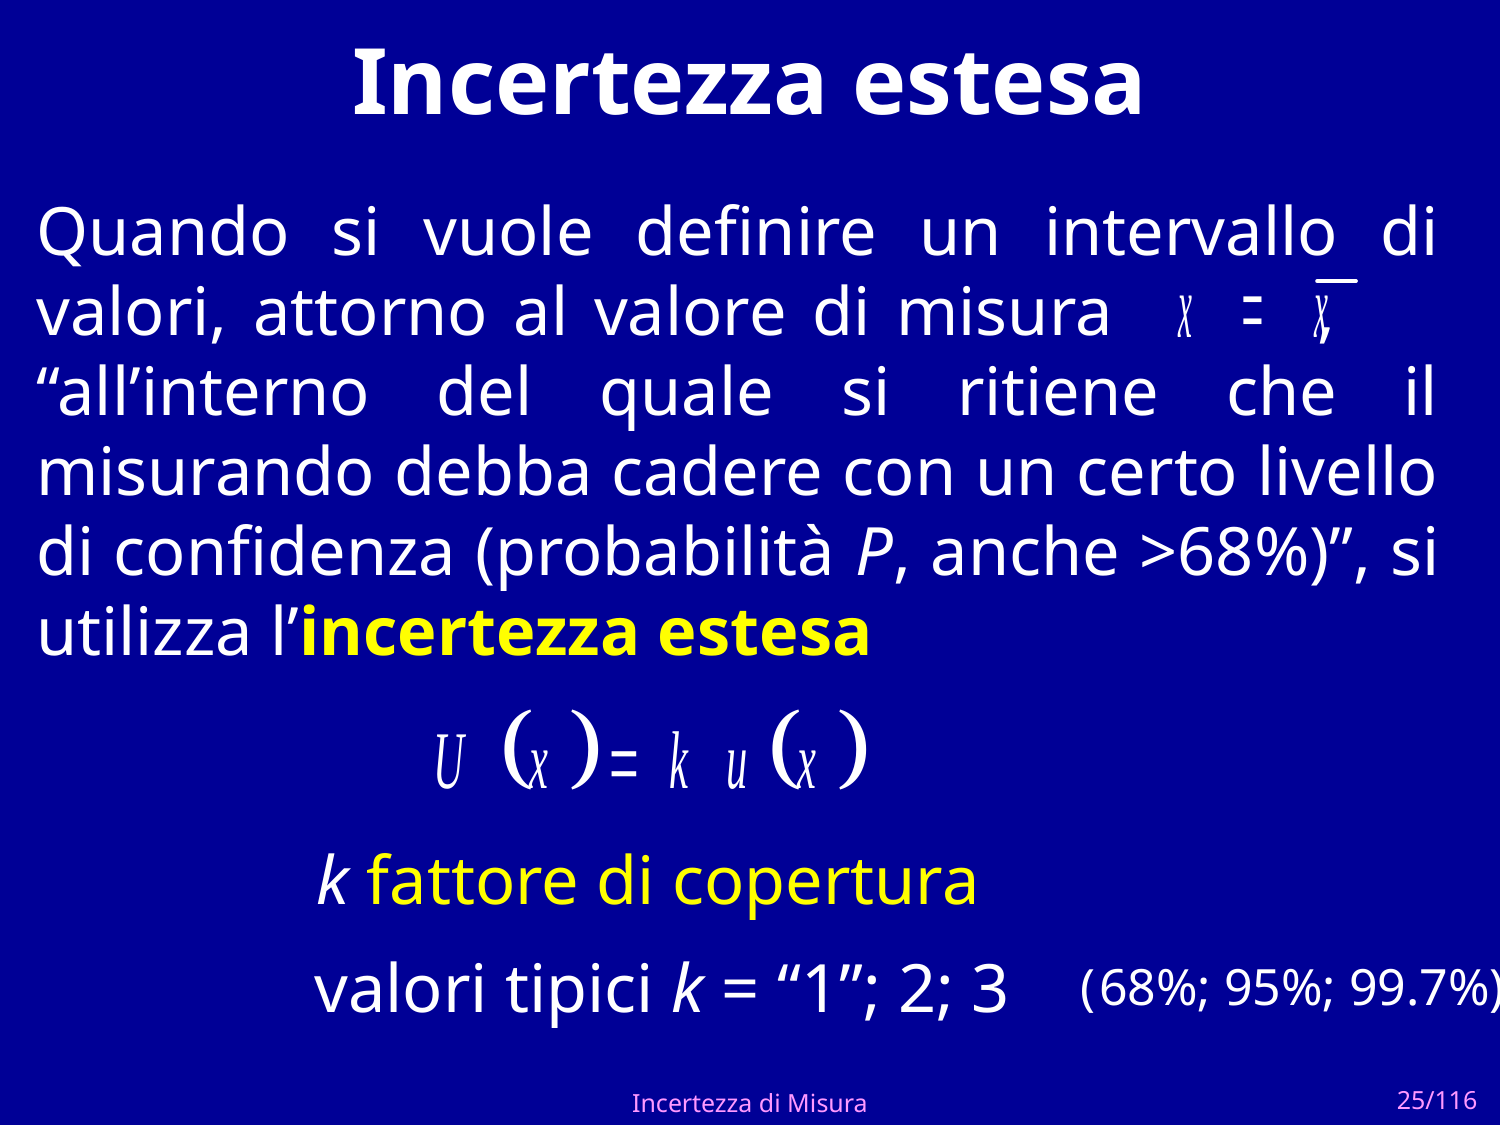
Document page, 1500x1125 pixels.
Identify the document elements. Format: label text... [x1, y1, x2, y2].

text_box Quando si vuole definire un intervallo di valori, attorno al valore di misura , “all’interno del quale si ritiene che il misurando debba cadere con un certo livello di confidenza (probabilità P, anche >68%)”, si utilizza l’incertezza estesa [21, 529, 1456, 676]
text_box ( 68%; 95%; 99.7%) [1065, 948, 1500, 1023]
text_box Quando si vuole definire un intervallo di valori, attorno al valore di misura , “all’interno del quale si ritiene che il misurando debba cadere con un certo livello di confidenza (probabilità P, anche >68%)”, si utilizza l’incertezza estesa [21, 181, 1456, 528]
title Incertezza estesa [75, 1, 1425, 165]
footer Incertezza di Misura [0, 1091, 1500, 1125]
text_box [1160, 262, 1372, 357]
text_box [299, 706, 1029, 1034]
